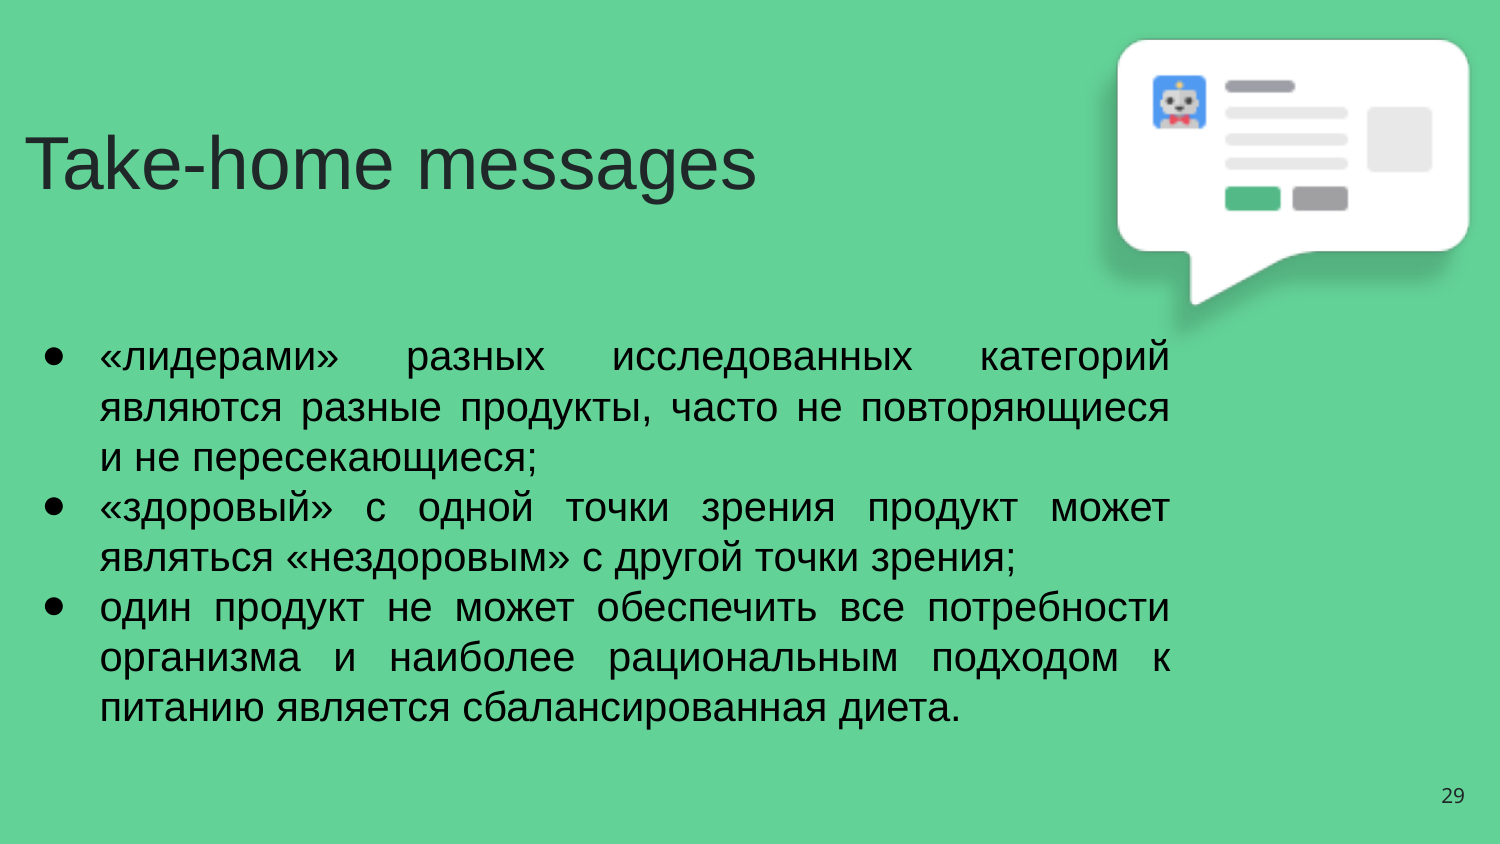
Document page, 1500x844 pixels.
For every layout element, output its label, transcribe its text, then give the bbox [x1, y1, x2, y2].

picture [1071, 0, 1500, 361]
title Take-home messages «лидерами» разных исследованных категорий являются разные продукты, часто не повторяющиеся и не пересекающиеся; «здоровый» с одной точки зрения продукт может являться «нездоровым» с другой точки зрения; один продукт не может обеспечить все потребности организма и наиболее рациональным подходом к питанию является сбалансированная диета. [9, 86, 1186, 758]
slide_number ‹#› [1389, 764, 1480, 830]
